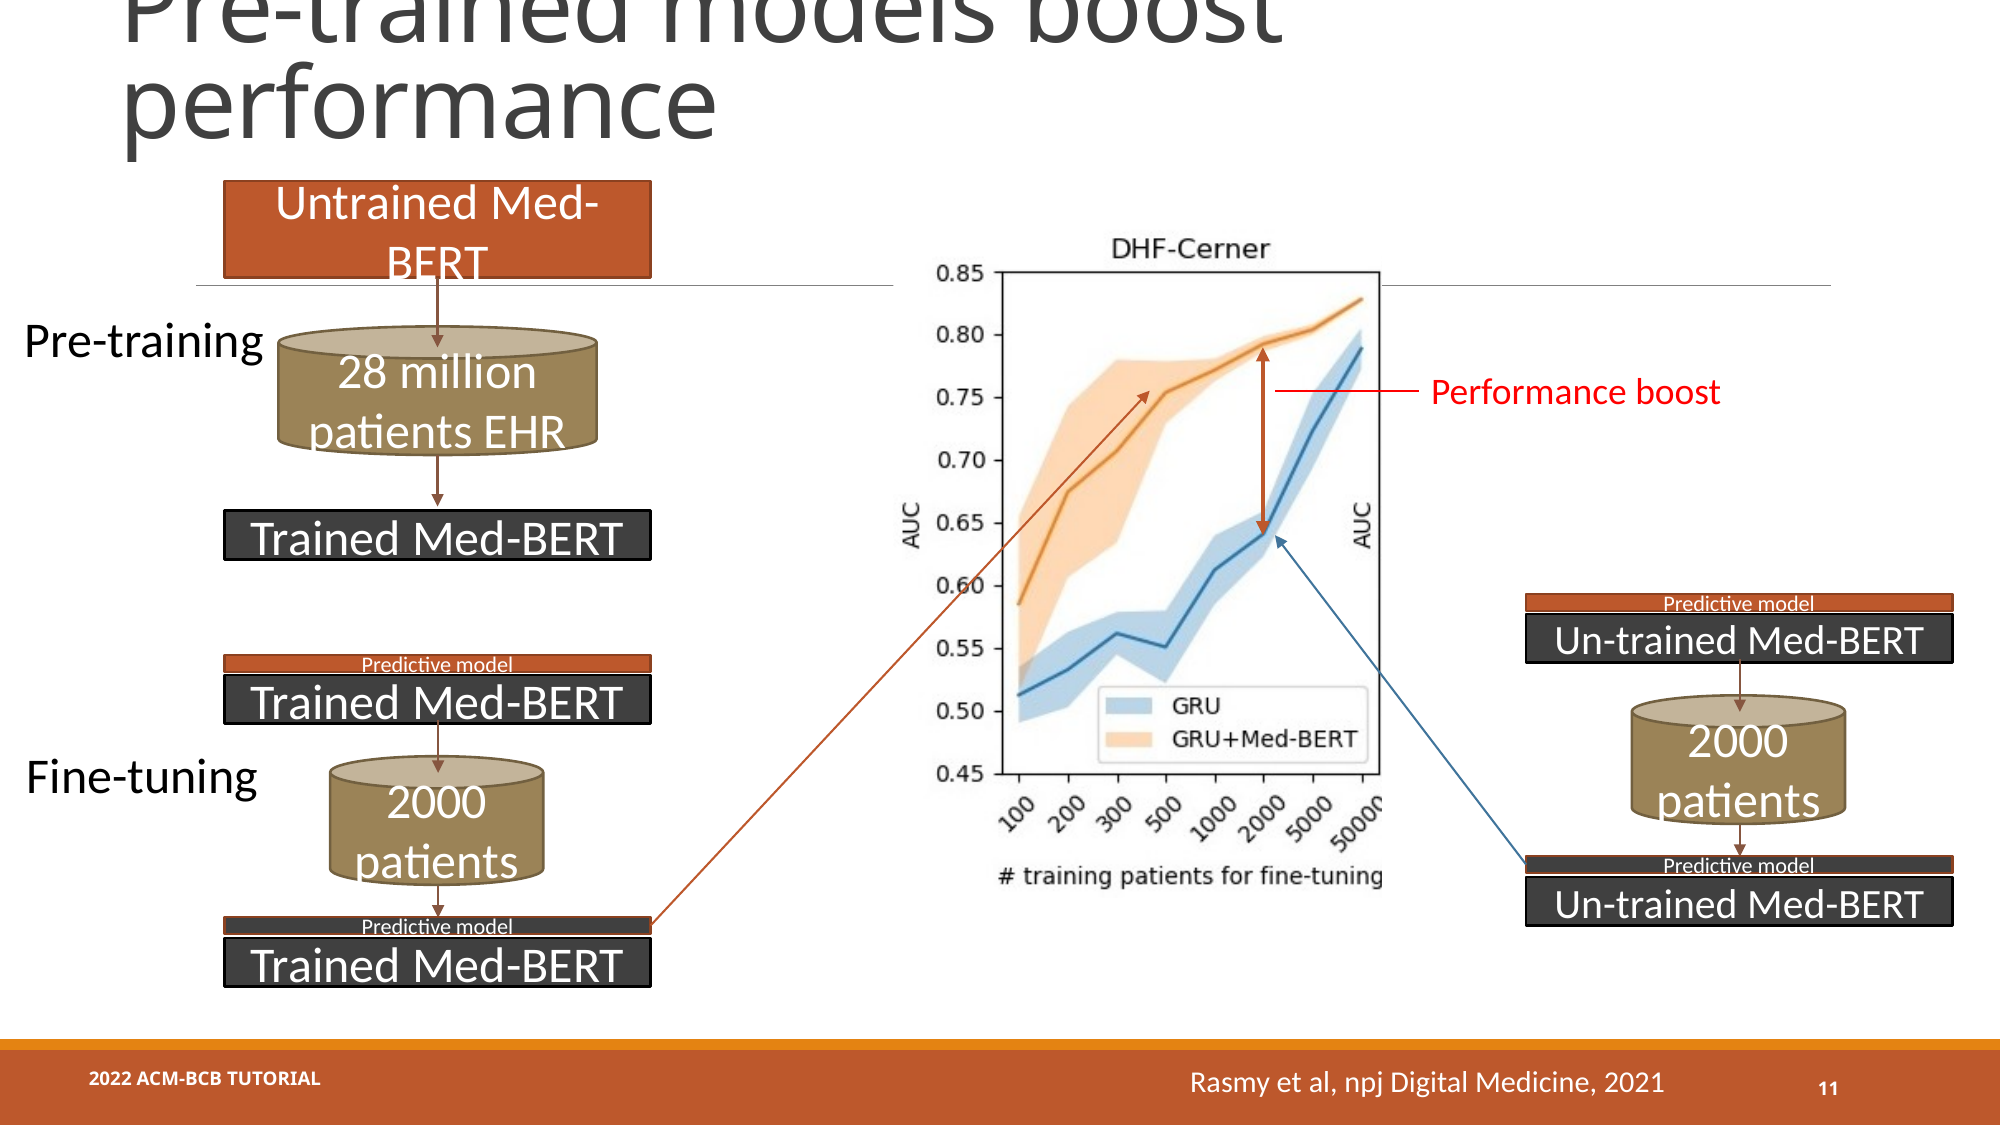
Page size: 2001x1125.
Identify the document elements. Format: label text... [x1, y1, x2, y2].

text_box Rasmy et al, npj Digital Medicine, 2021 [1175, 1054, 1681, 1106]
slide_number 11 [1624, 1059, 1840, 1120]
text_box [1262, 346, 1739, 536]
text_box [1274, 534, 1953, 927]
title Pre-trained models boost performance [119, 0, 1882, 158]
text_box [9, 390, 1151, 988]
picture [892, 203, 1383, 898]
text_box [8, 180, 652, 391]
footer 2022 ACM-BCB Tutorial [88, 1066, 1189, 1090]
